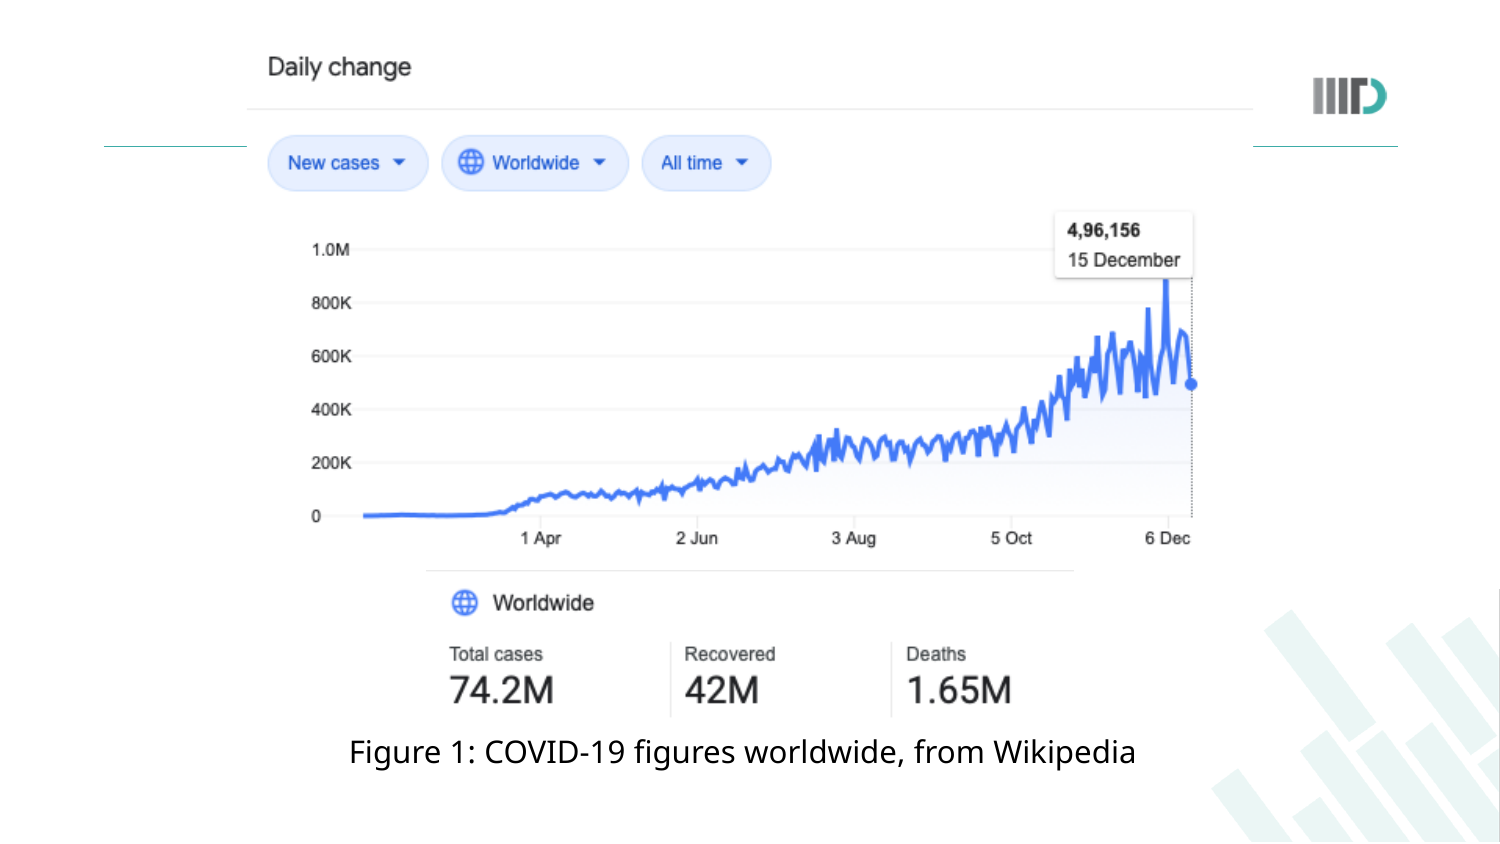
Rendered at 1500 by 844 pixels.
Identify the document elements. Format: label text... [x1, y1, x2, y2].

picture [246, 36, 1254, 738]
picture [1192, 589, 1500, 844]
picture [1299, 68, 1398, 124]
text_box Figure 1: COVID-19 figures worldwide, from Wikipedia [278, 717, 1209, 820]
